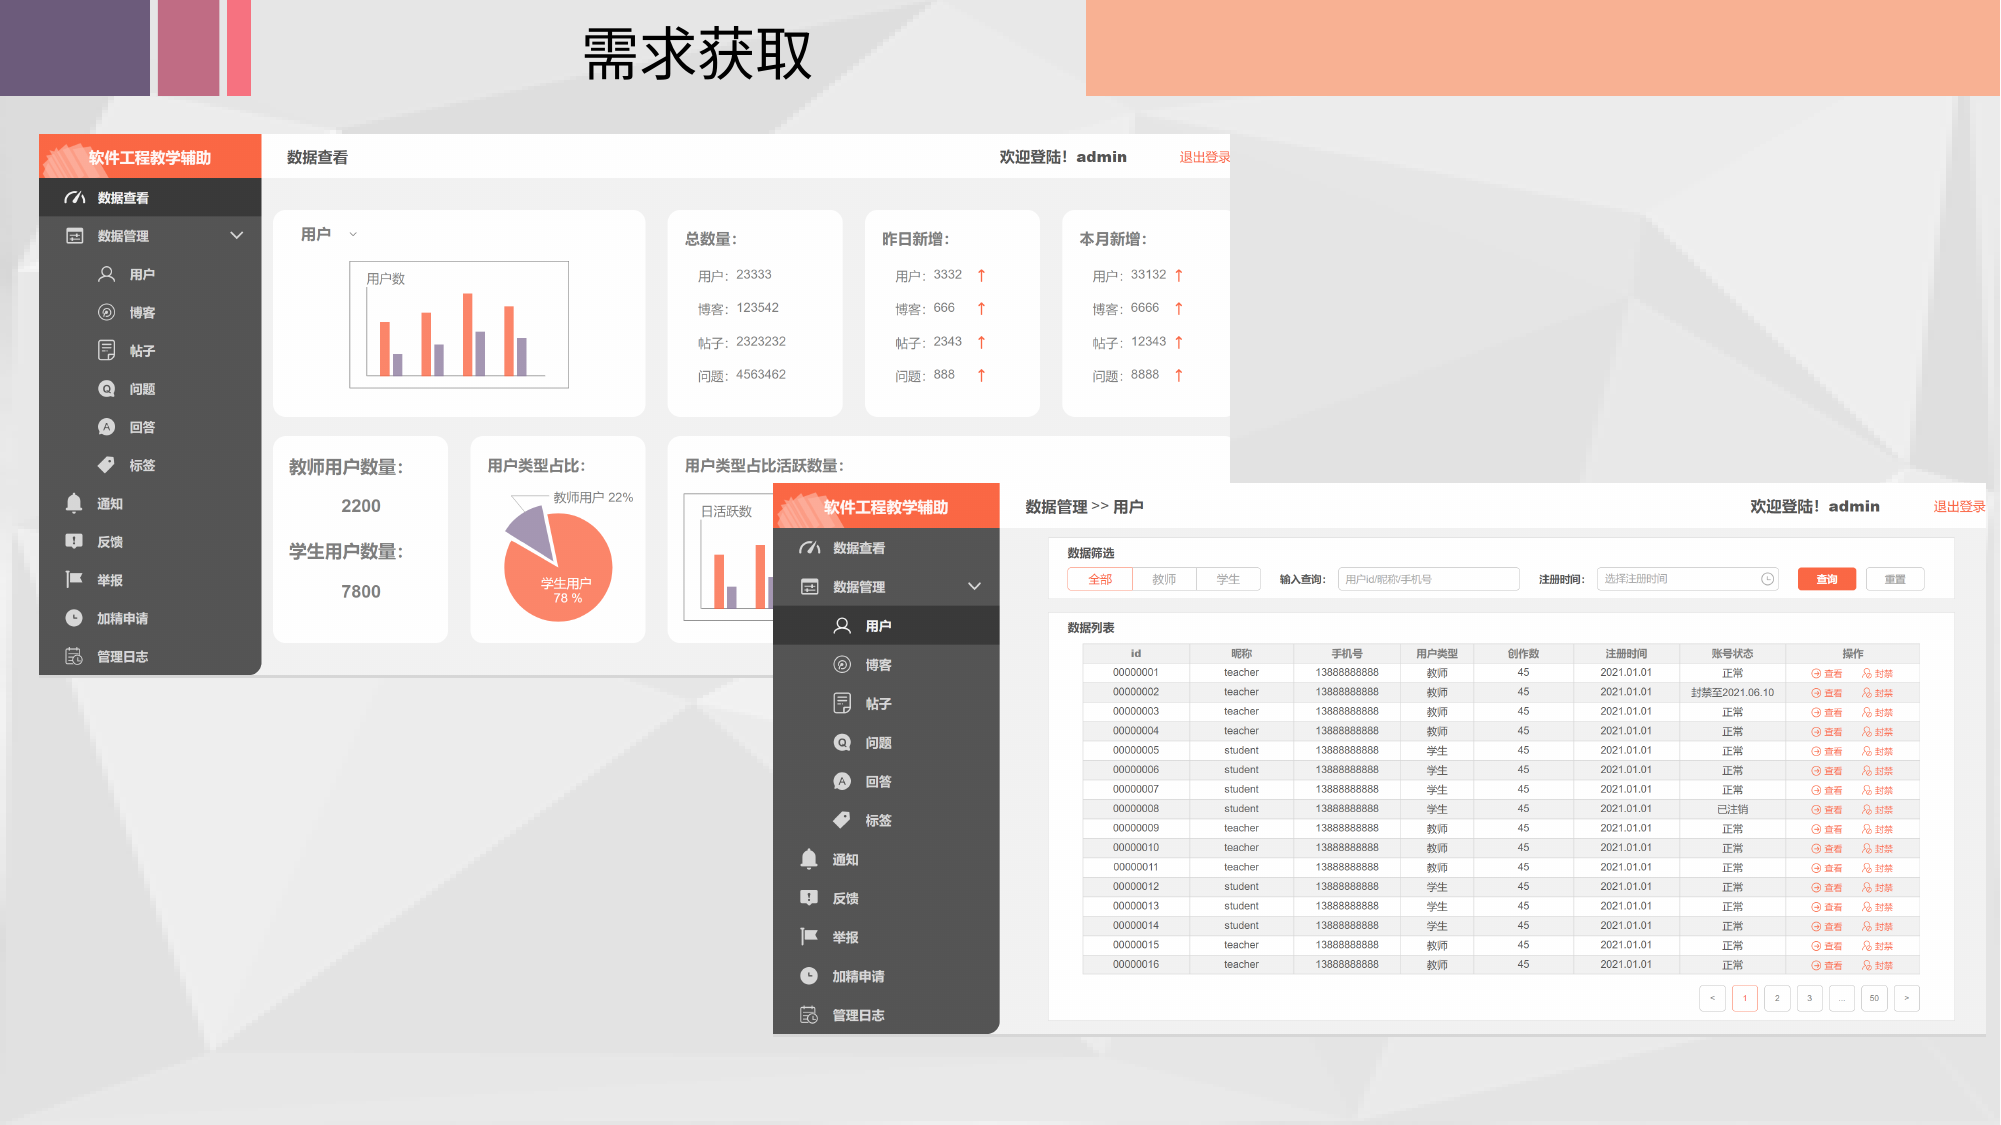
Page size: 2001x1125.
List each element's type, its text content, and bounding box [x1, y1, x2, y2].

text_box [157, 0, 220, 96]
text_box [0, 0, 150, 96]
text_box [227, 0, 251, 96]
text_box [1086, 0, 2000, 96]
picture [0, 0, 2001, 1125]
text_box 需求获取 [566, 9, 829, 95]
